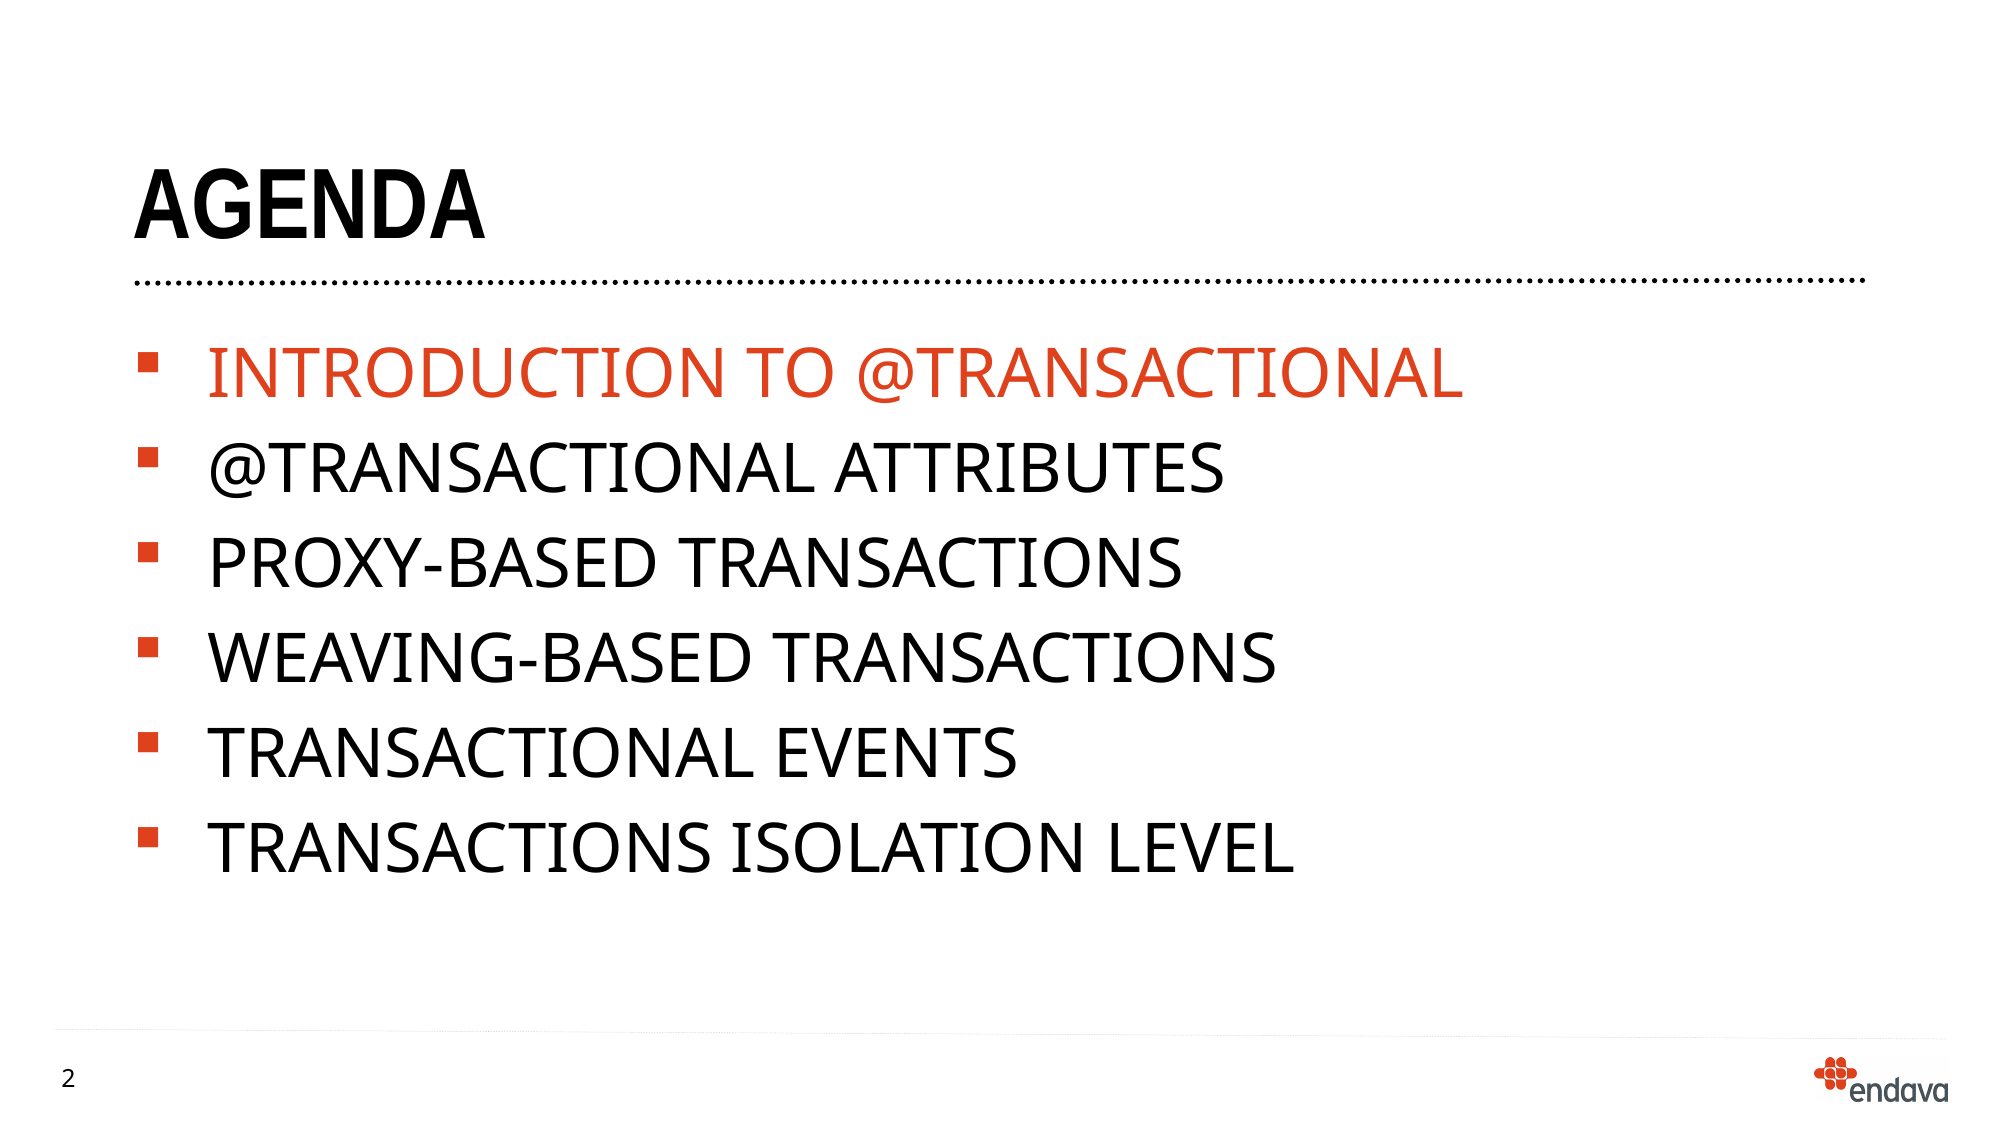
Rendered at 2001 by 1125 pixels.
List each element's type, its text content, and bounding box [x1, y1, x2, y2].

picture [1814, 1057, 1948, 1102]
title agenda [132, 163, 819, 272]
list Introduction to @Transactional @Transactional attributes Proxy-based transactions Weaving-based transactions Transactional events Transactions isolation level [132, 330, 1721, 977]
